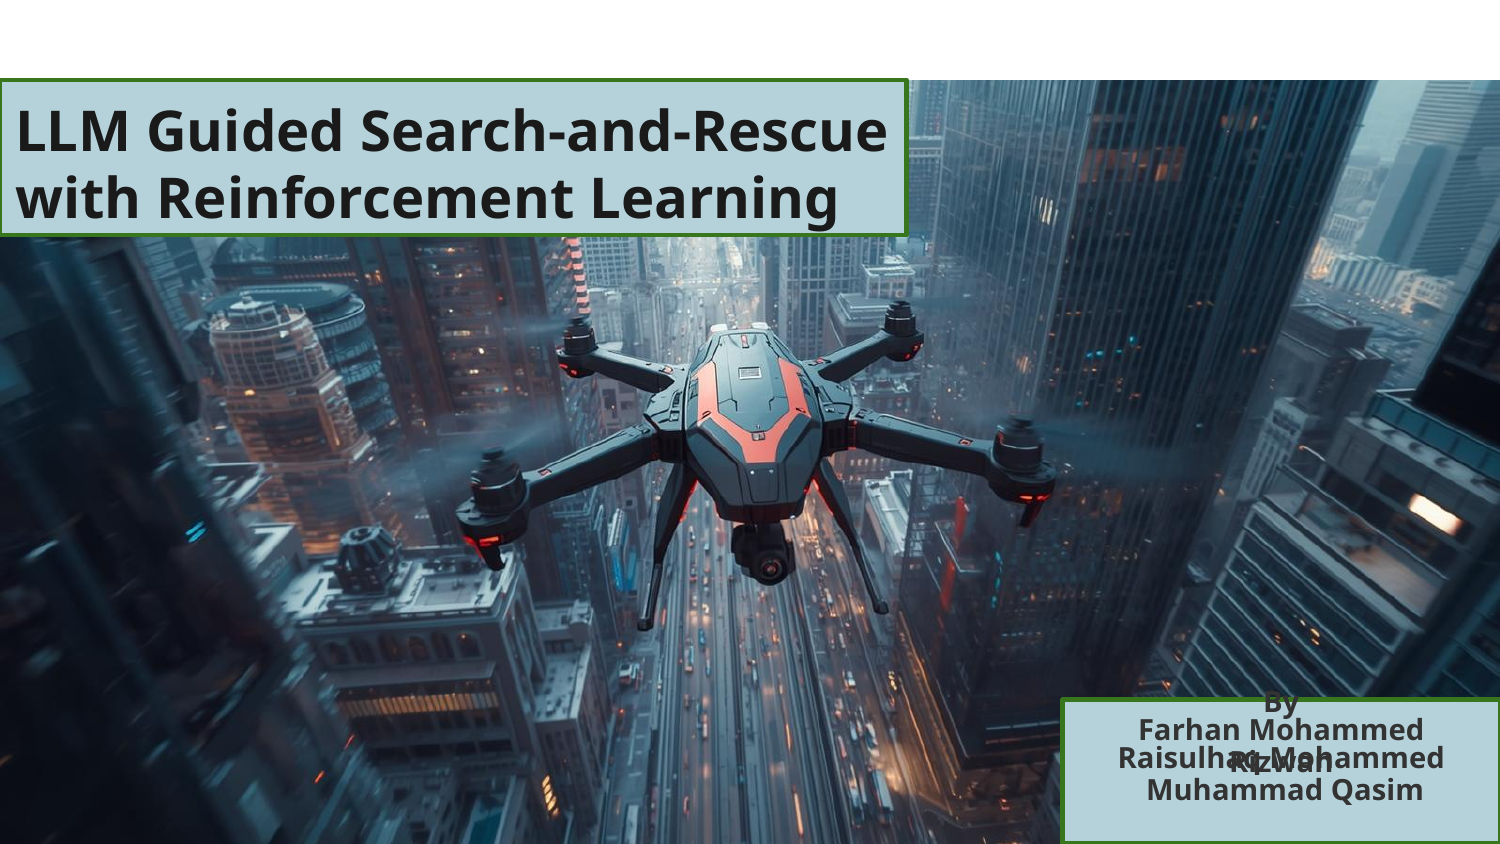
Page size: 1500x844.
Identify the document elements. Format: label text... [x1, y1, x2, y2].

subtitle By Farhan Mohammed Raisulhaq Mohammed Rizwan Muhammad Qasim [1062, 694, 1500, 844]
picture [476, 829, 484, 836]
title LLM Guided Search-and-Rescue with Reinforcement Learning [0, 80, 1033, 236]
picture [0, 80, 1500, 844]
